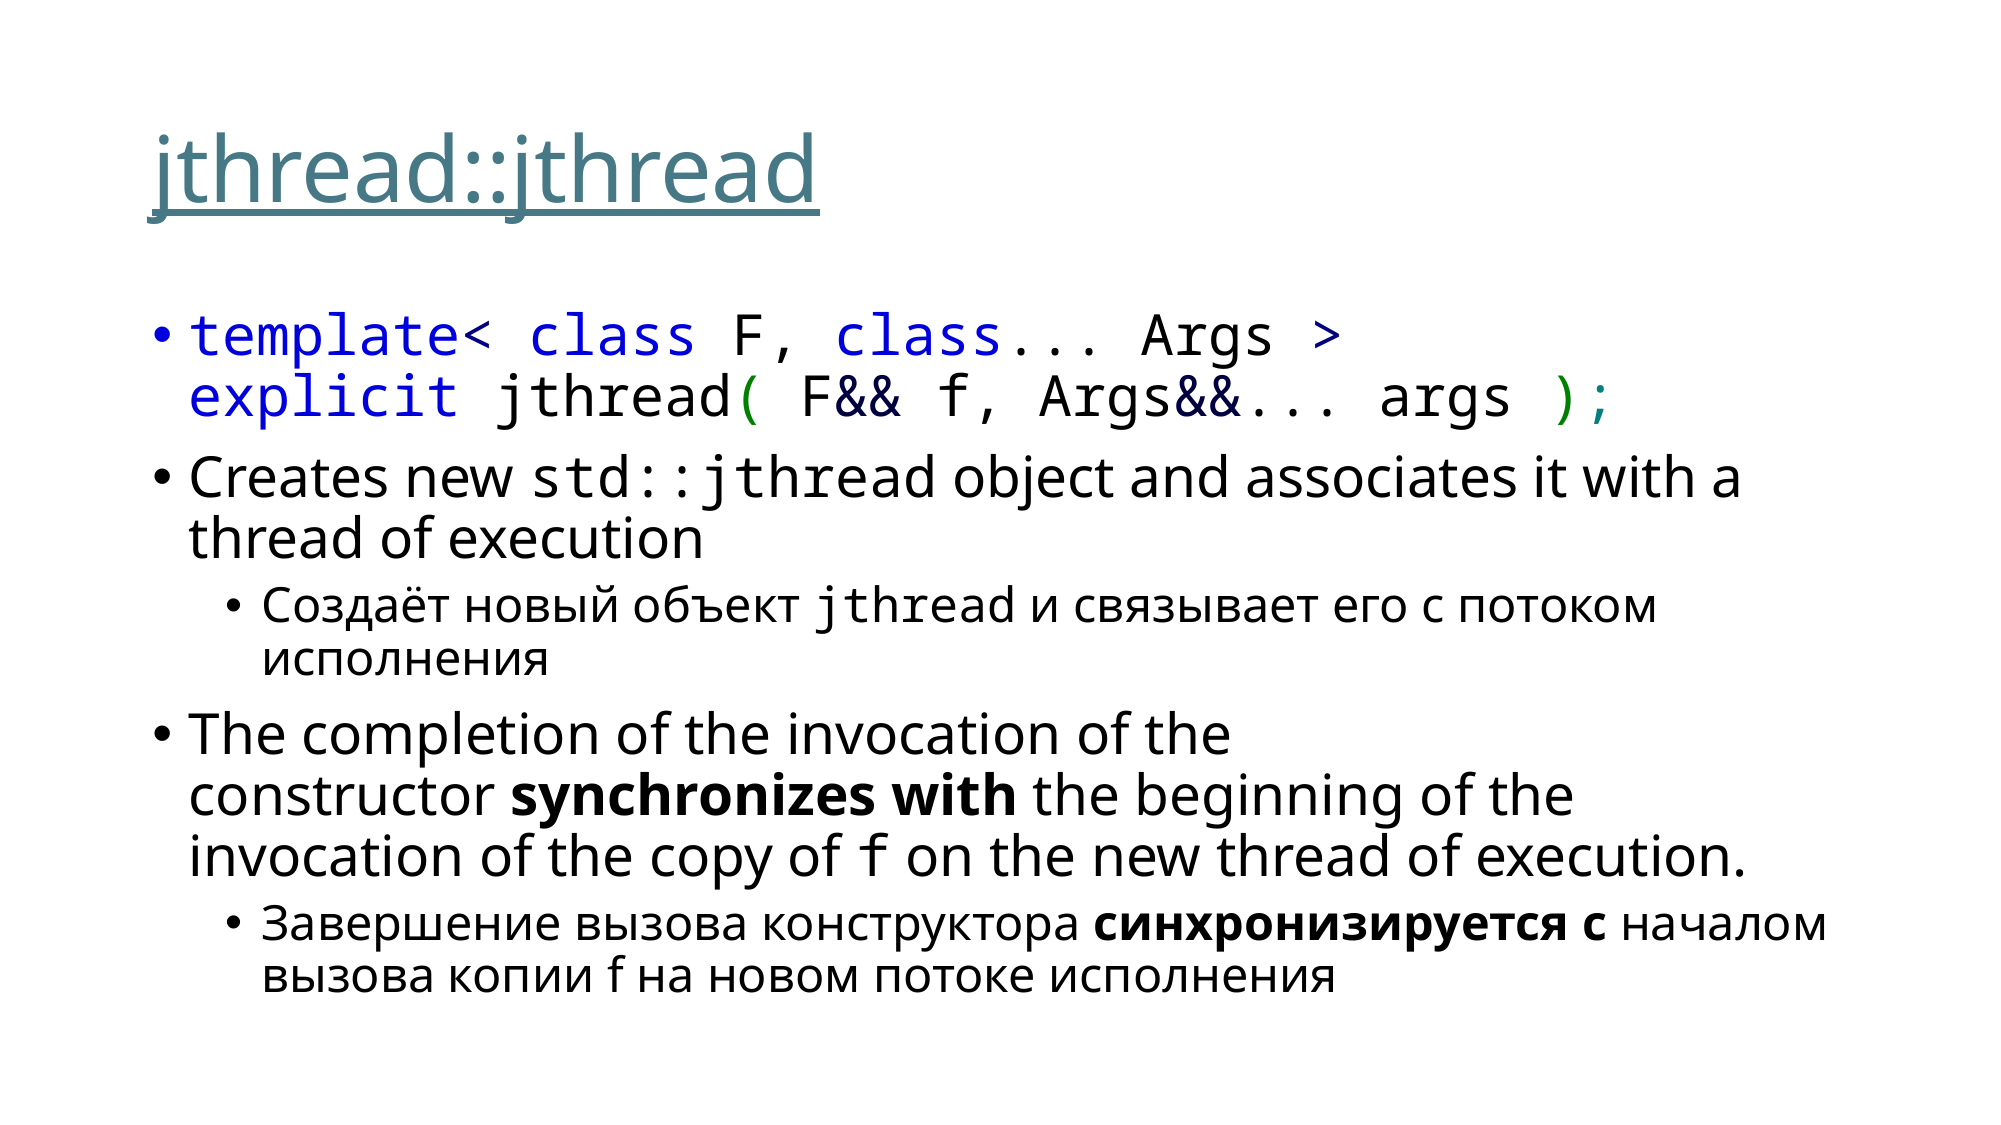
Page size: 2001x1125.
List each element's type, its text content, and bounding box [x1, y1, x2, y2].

list template< class F, class... Args > explicit jthread( F&& f, Args&&... args ); Creates new std::jthread object and associates it with a thread of execution Создаёт новый объект jthread и связывает его с потоком исполнения The completion of the invocation of the constructor synchronizes with the beginning of the invocation of the copy of f on the new thread of execution. Завершение вызова конструктора синхронизируется с началом вызова копии f на новом потоке исполнения [137, 299, 1863, 1014]
title jthread::jthread [137, 59, 1863, 278]
